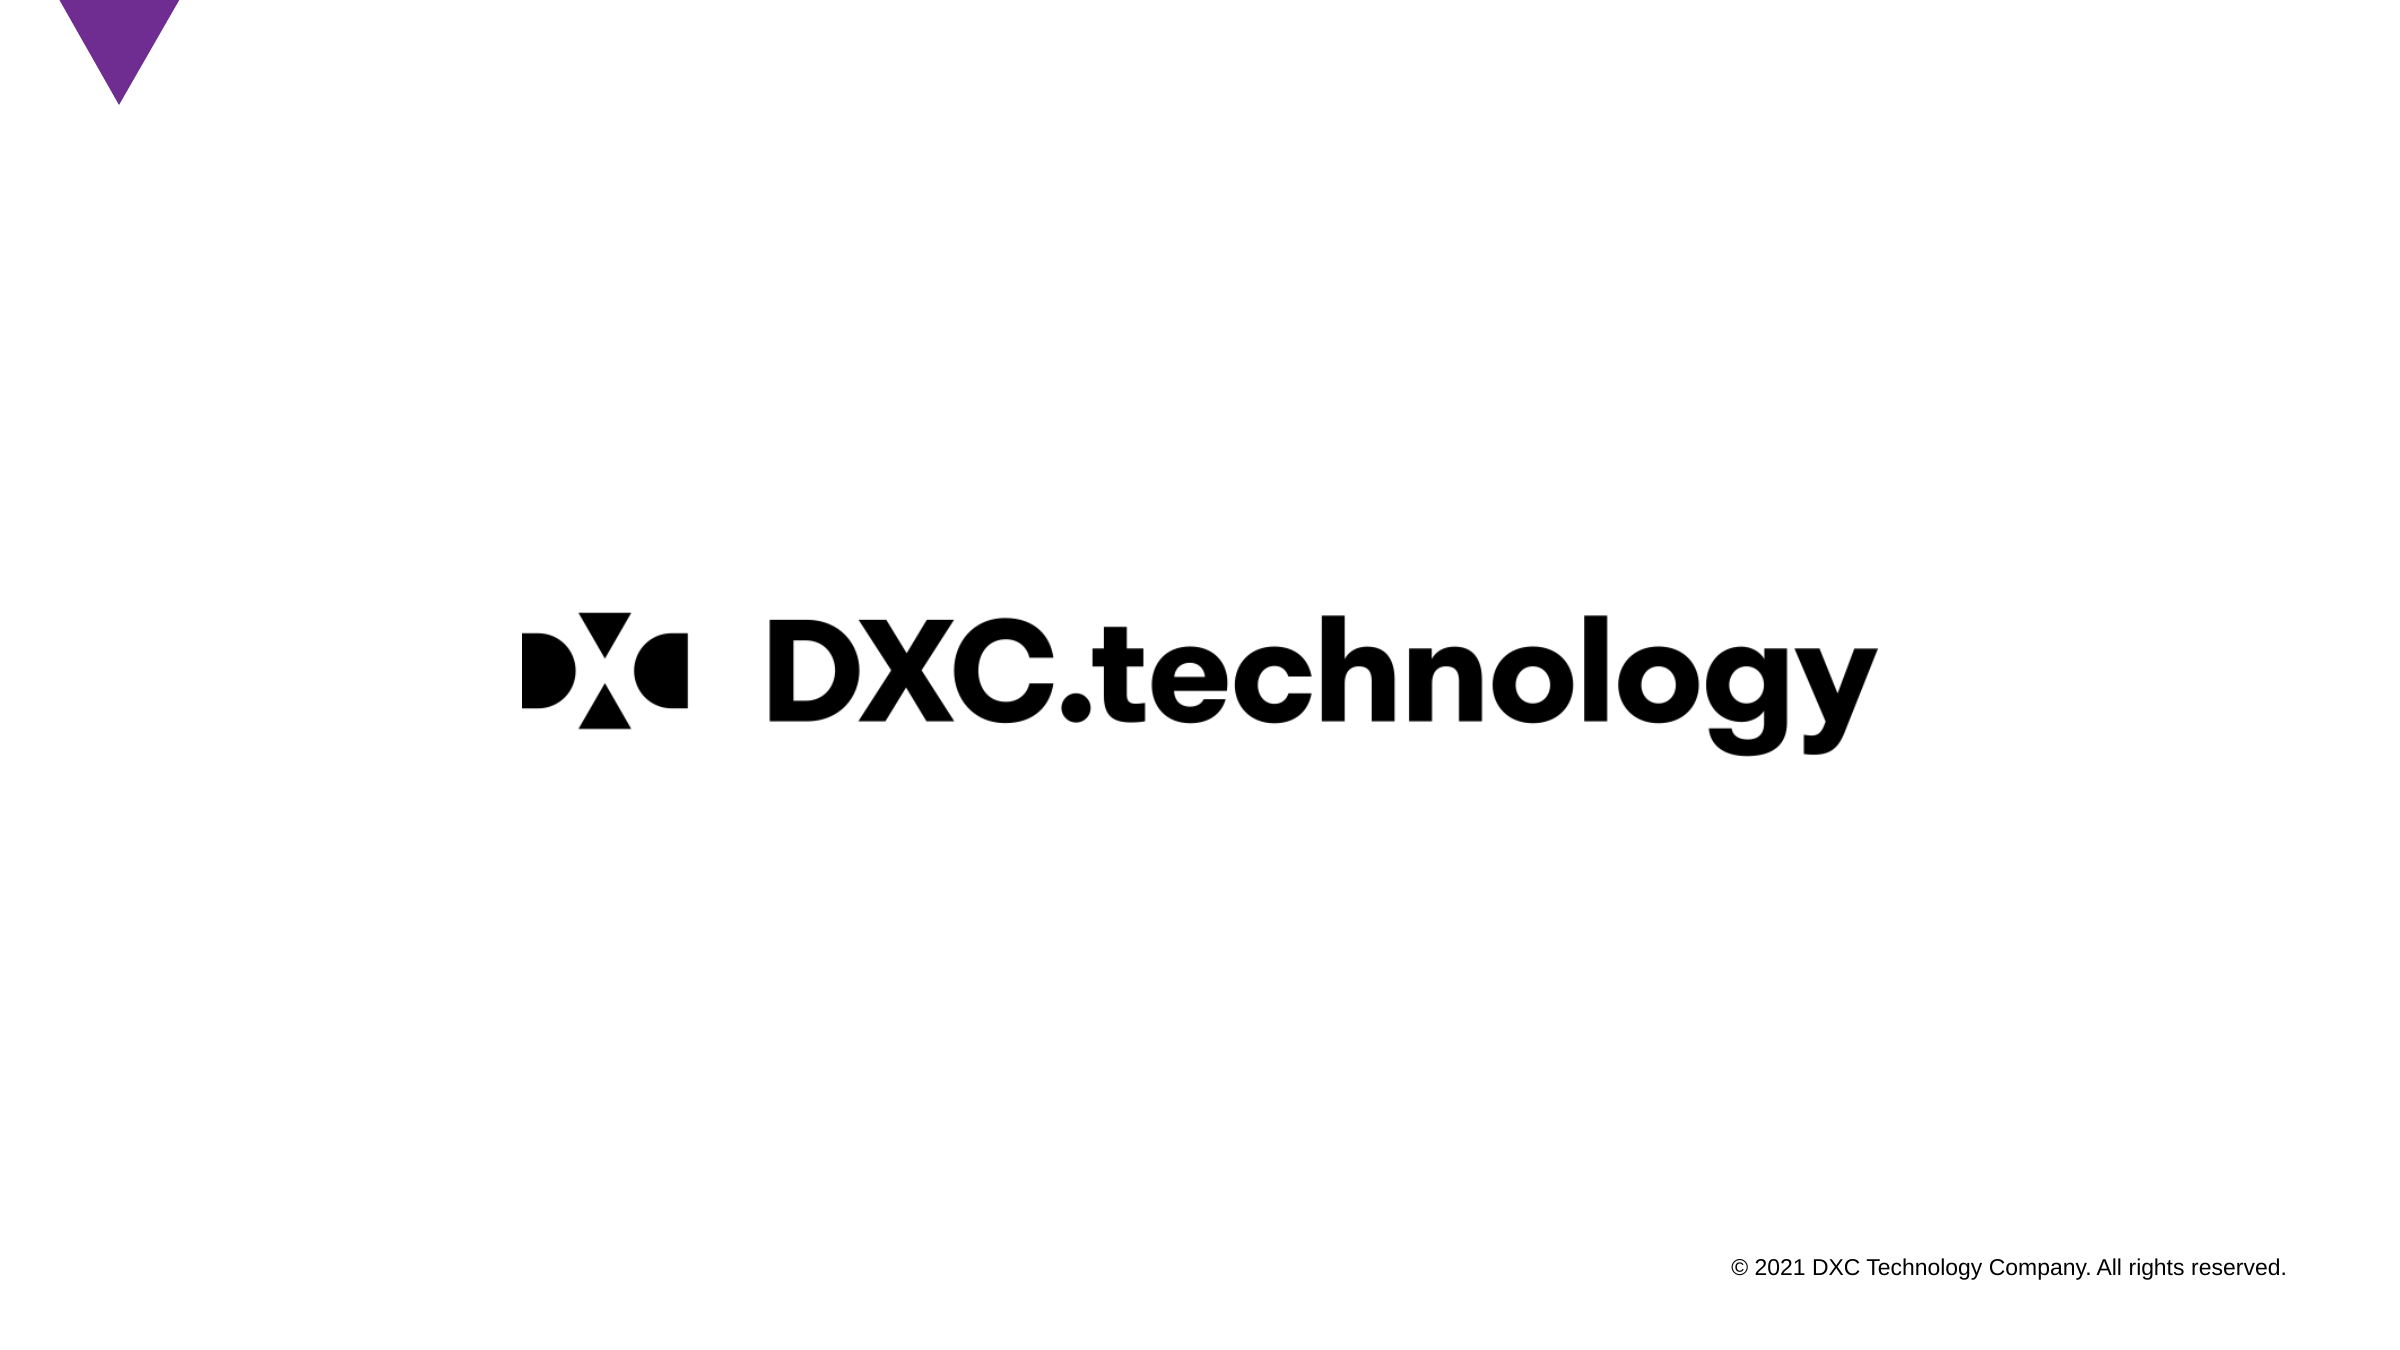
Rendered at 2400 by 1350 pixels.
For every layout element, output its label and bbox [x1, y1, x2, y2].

picture [522, 612, 1878, 757]
